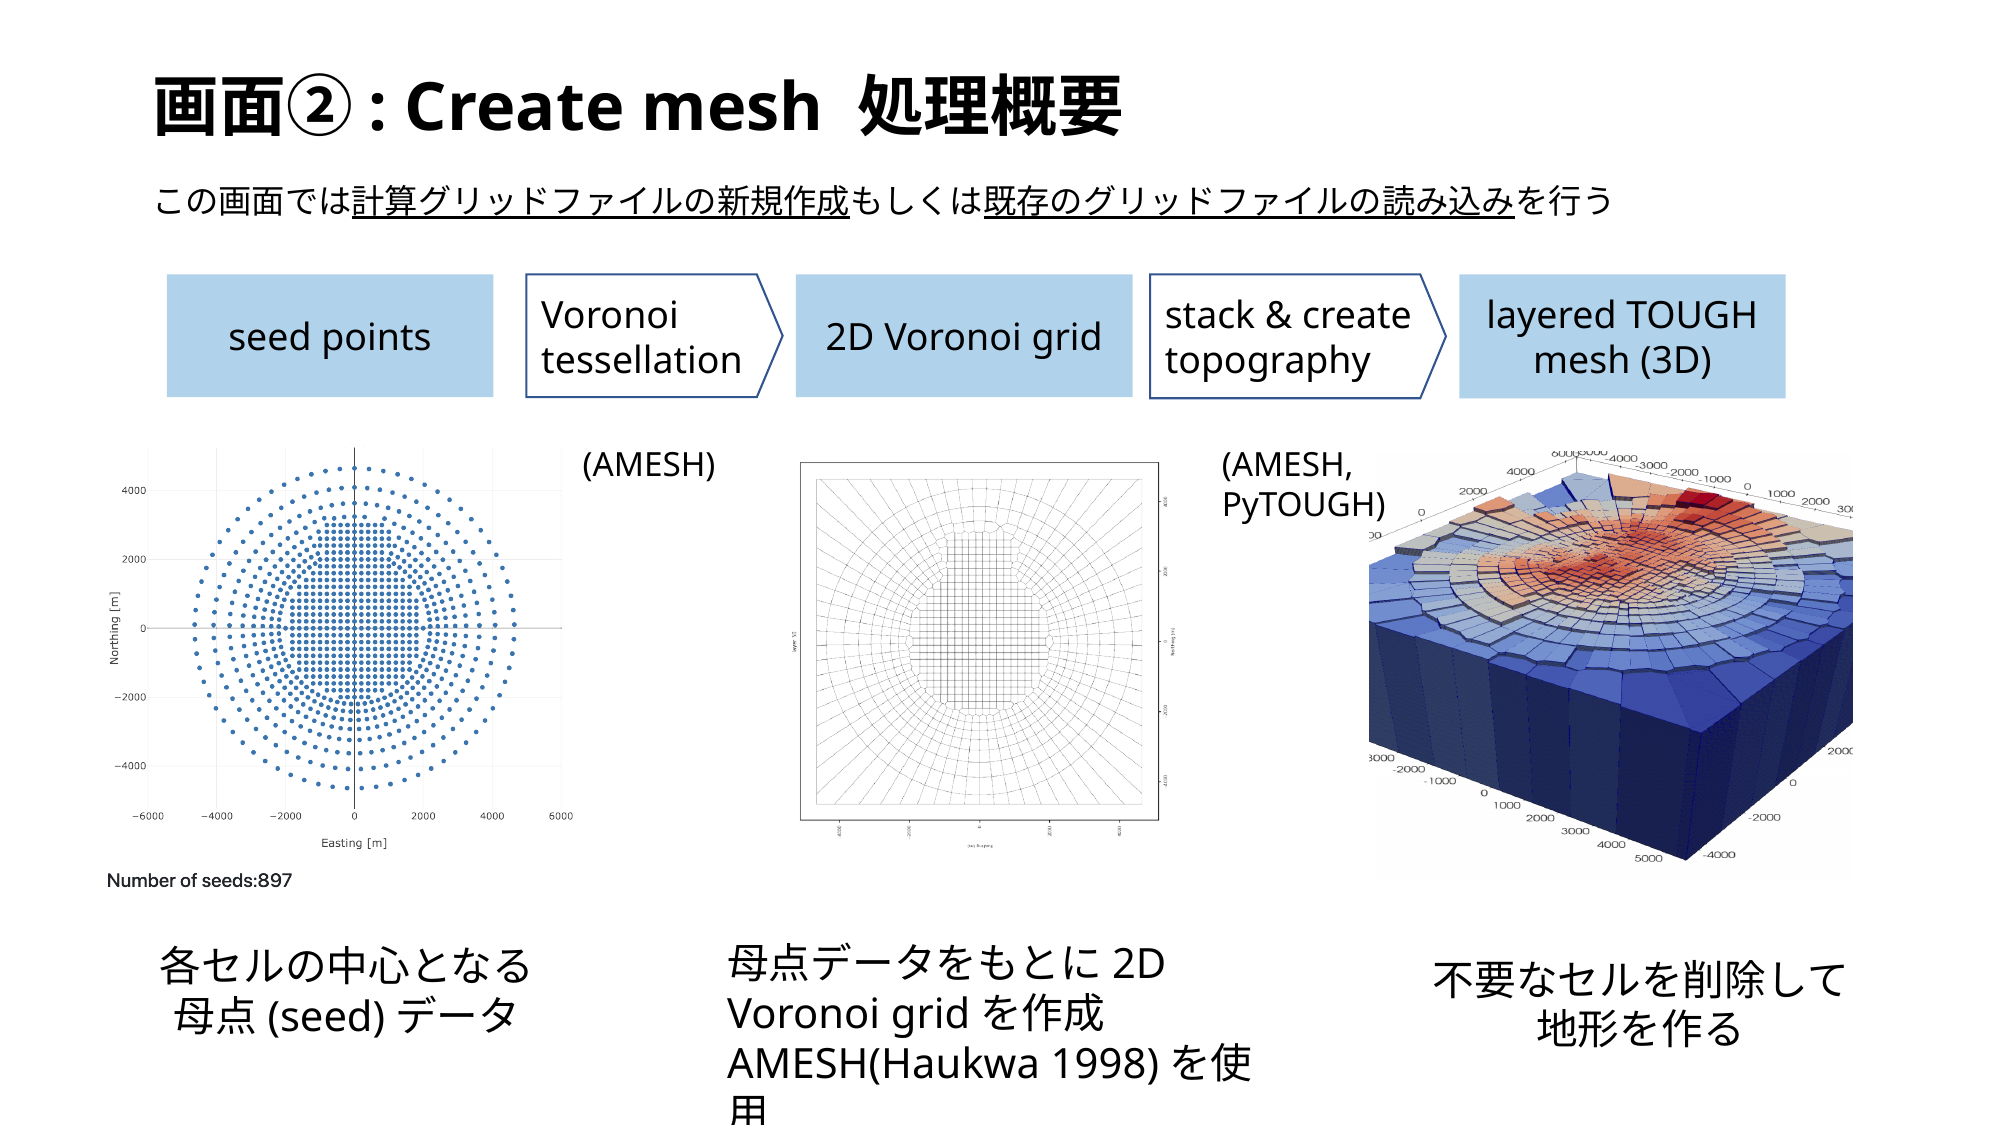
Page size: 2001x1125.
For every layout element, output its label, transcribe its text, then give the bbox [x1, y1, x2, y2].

text_box 各セルの中心となる 母点(seed)データ [35, 932, 659, 1048]
text_box 2D Voronoi grid [795, 273, 1134, 398]
text_box Voronoi tessellation [525, 273, 784, 399]
picture [101, 435, 593, 899]
text_box この画面では計算グリッドファイルの新規作成もしくは既存のグリッドファイルの読み込みを行う [137, 172, 1962, 228]
text_box seed points [166, 273, 494, 398]
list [1369, 451, 1853, 880]
title 画面②: Create mesh 処理概要 [137, 59, 1863, 158]
text_box layered TOUGH mesh (3D) [1458, 273, 1787, 399]
text_box 不要なセルを削除して 地形を作る [1315, 946, 1966, 1061]
picture [666, 340, 1286, 929]
text_box (AMESH, PyTOUGH) [1286, 435, 1401, 531]
text_box (AMESH) [593, 435, 666, 491]
text_box 母点データをもとに2D Voronoi gridを作成 AMESH(Haukwa 1998)を使用 [712, 929, 1298, 1125]
text_box stack & create topography [1149, 273, 1448, 400]
